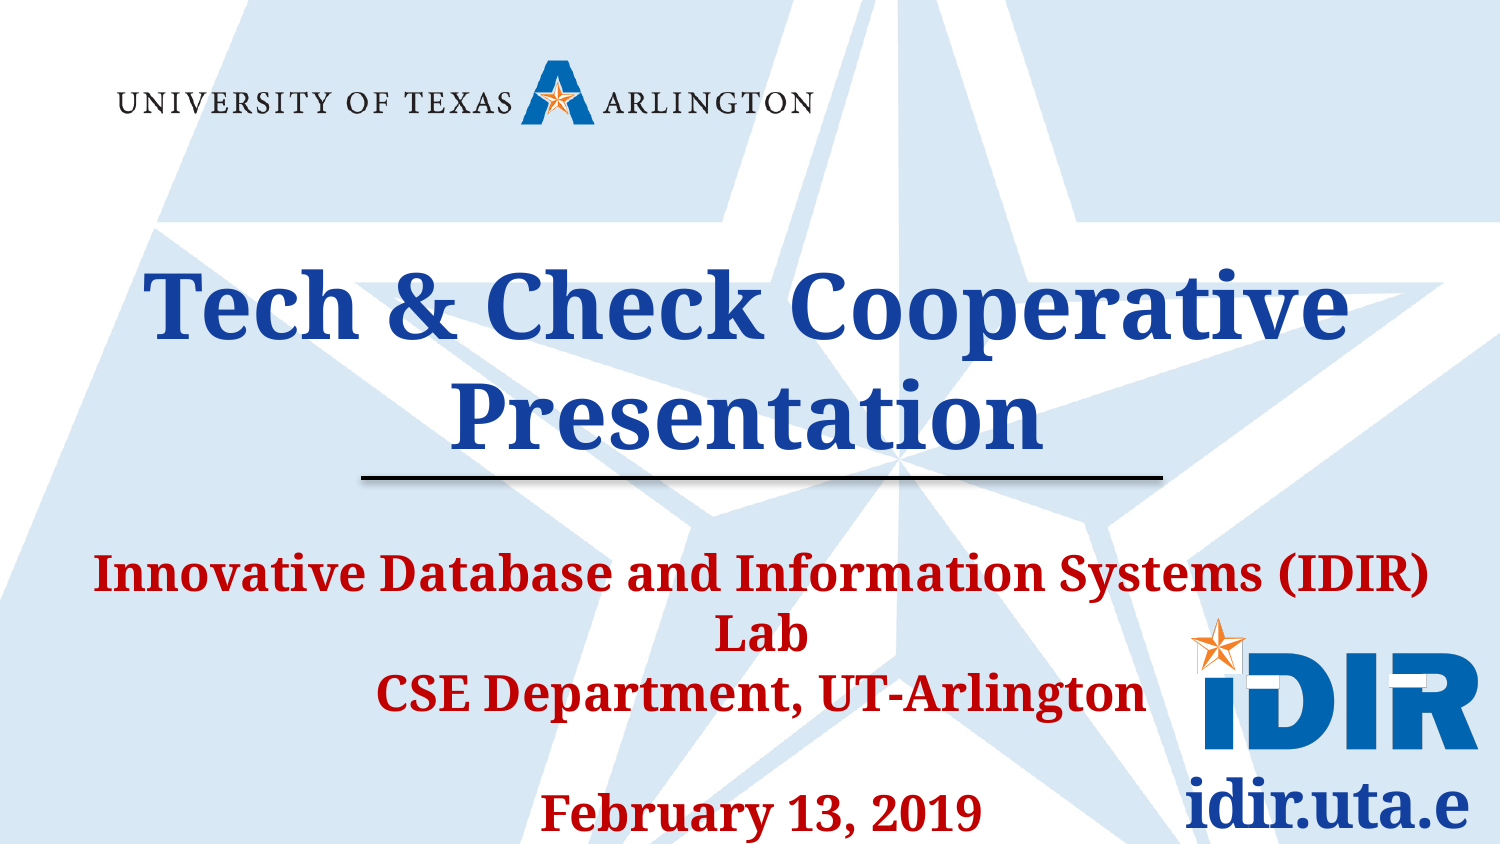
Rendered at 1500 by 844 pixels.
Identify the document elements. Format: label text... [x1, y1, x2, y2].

picture [0, 0, 1500, 844]
text_box Innovative Database and Information Systems (IDIR) Lab CSE Department, UT-Arlington February 13, 2019 [62, 534, 1463, 844]
text_box Tech & Check Cooperative Presentation [0, 240, 1496, 476]
text_box idir.uta.edu [1185, 780, 1490, 844]
